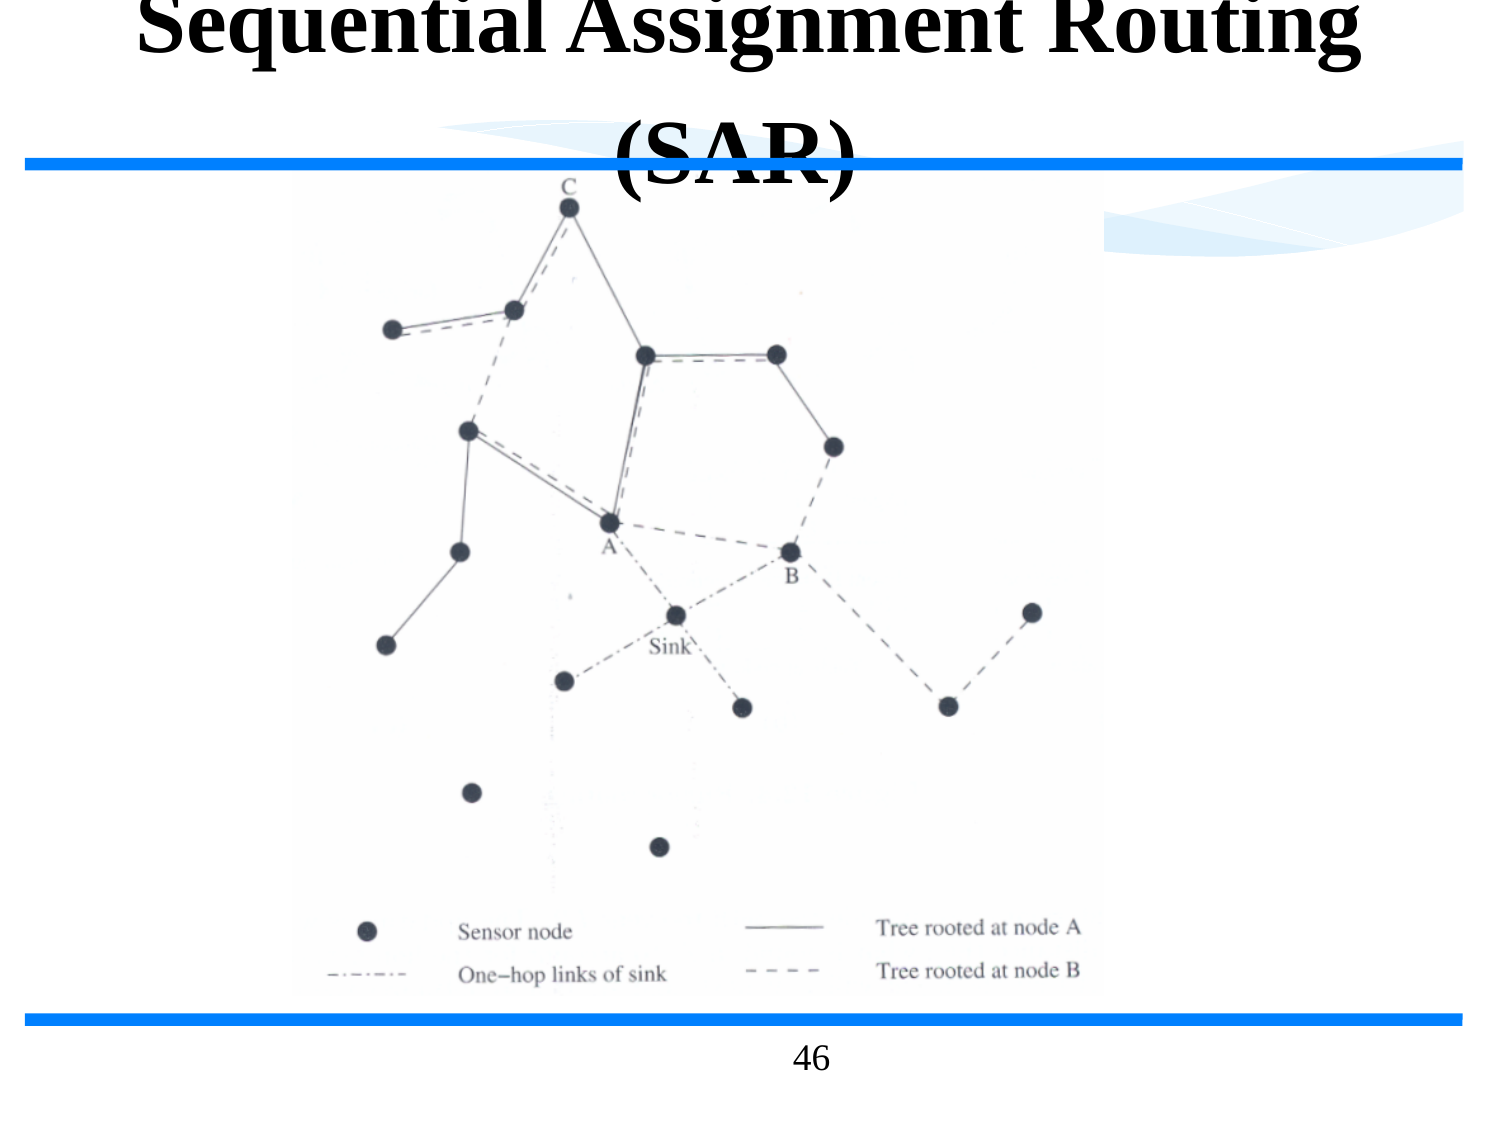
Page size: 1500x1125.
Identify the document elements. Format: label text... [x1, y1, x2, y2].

slide_number 46 [654, 1025, 846, 1086]
text_box Sequential Assignment Routing (SAR) [0, 11, 1500, 156]
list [292, 163, 1104, 997]
